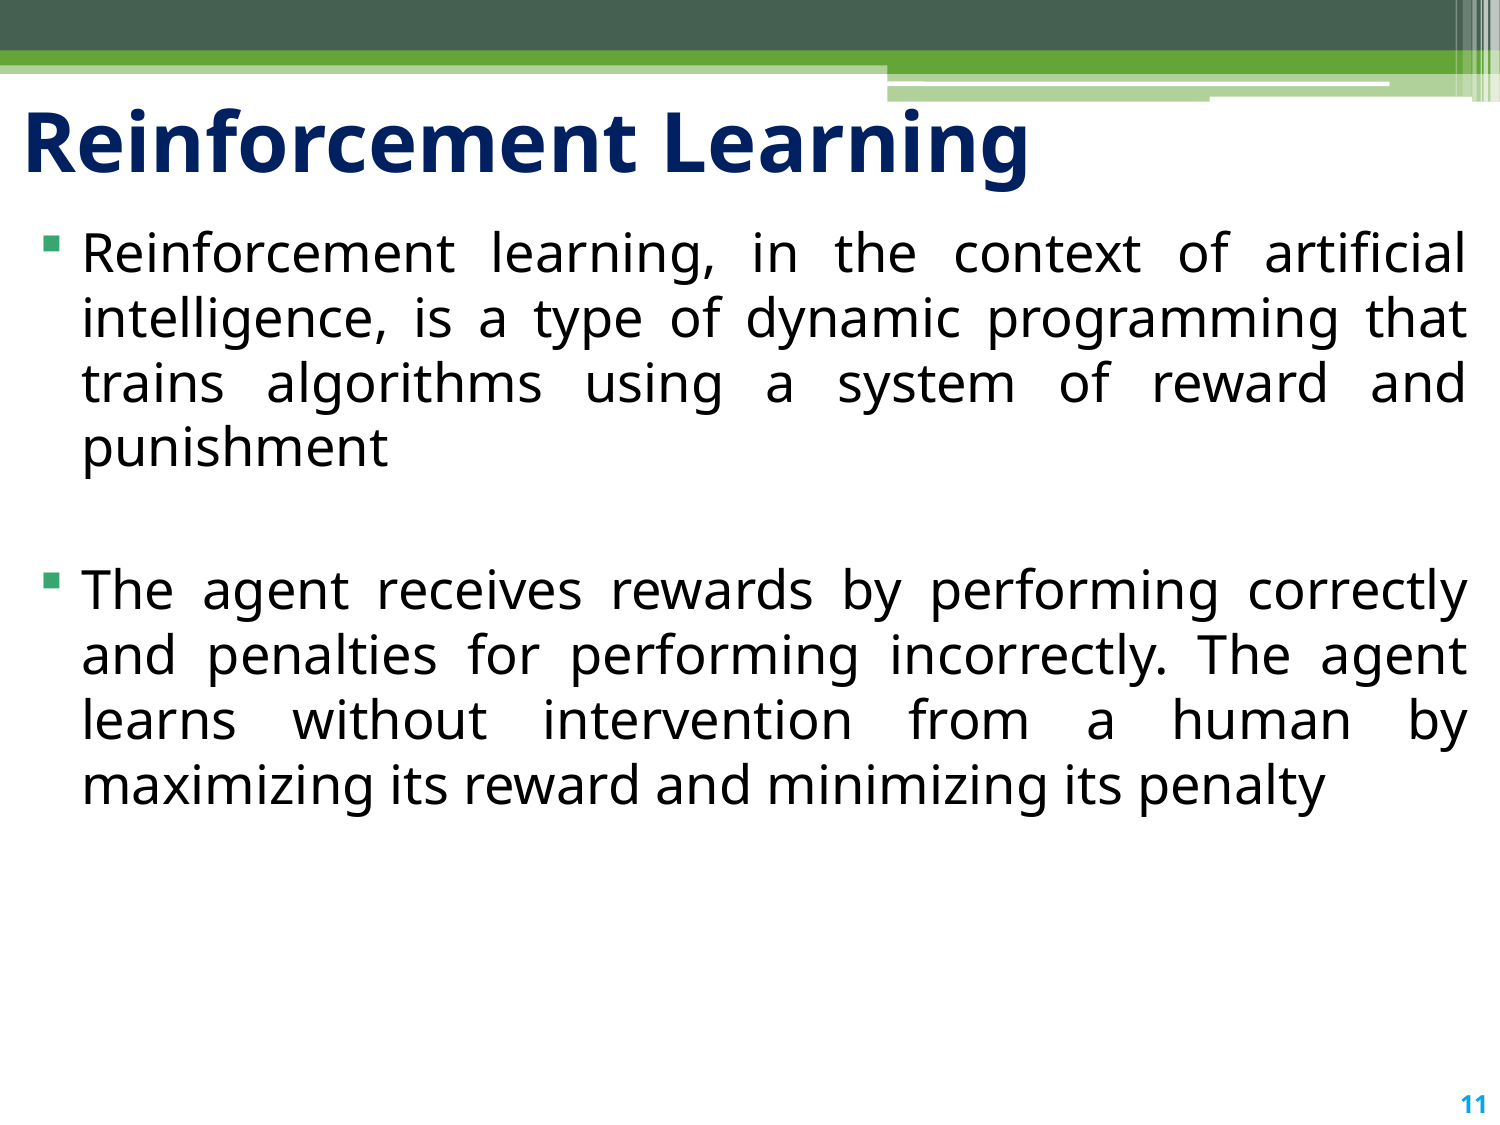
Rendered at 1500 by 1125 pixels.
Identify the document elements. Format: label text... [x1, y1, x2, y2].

title Reinforcement Learning [6, 77, 1485, 201]
list Reinforcement learning, in the context of artificial intelligence, is a type of dynamic programming that trains algorithms using a system of reward and punishment The agent receives rewards by performing correctly and penalties for performing incorrectly. The agent learns without intervention from a human by maximizing its reward and minimizing its penalty [6, 210, 1485, 1103]
